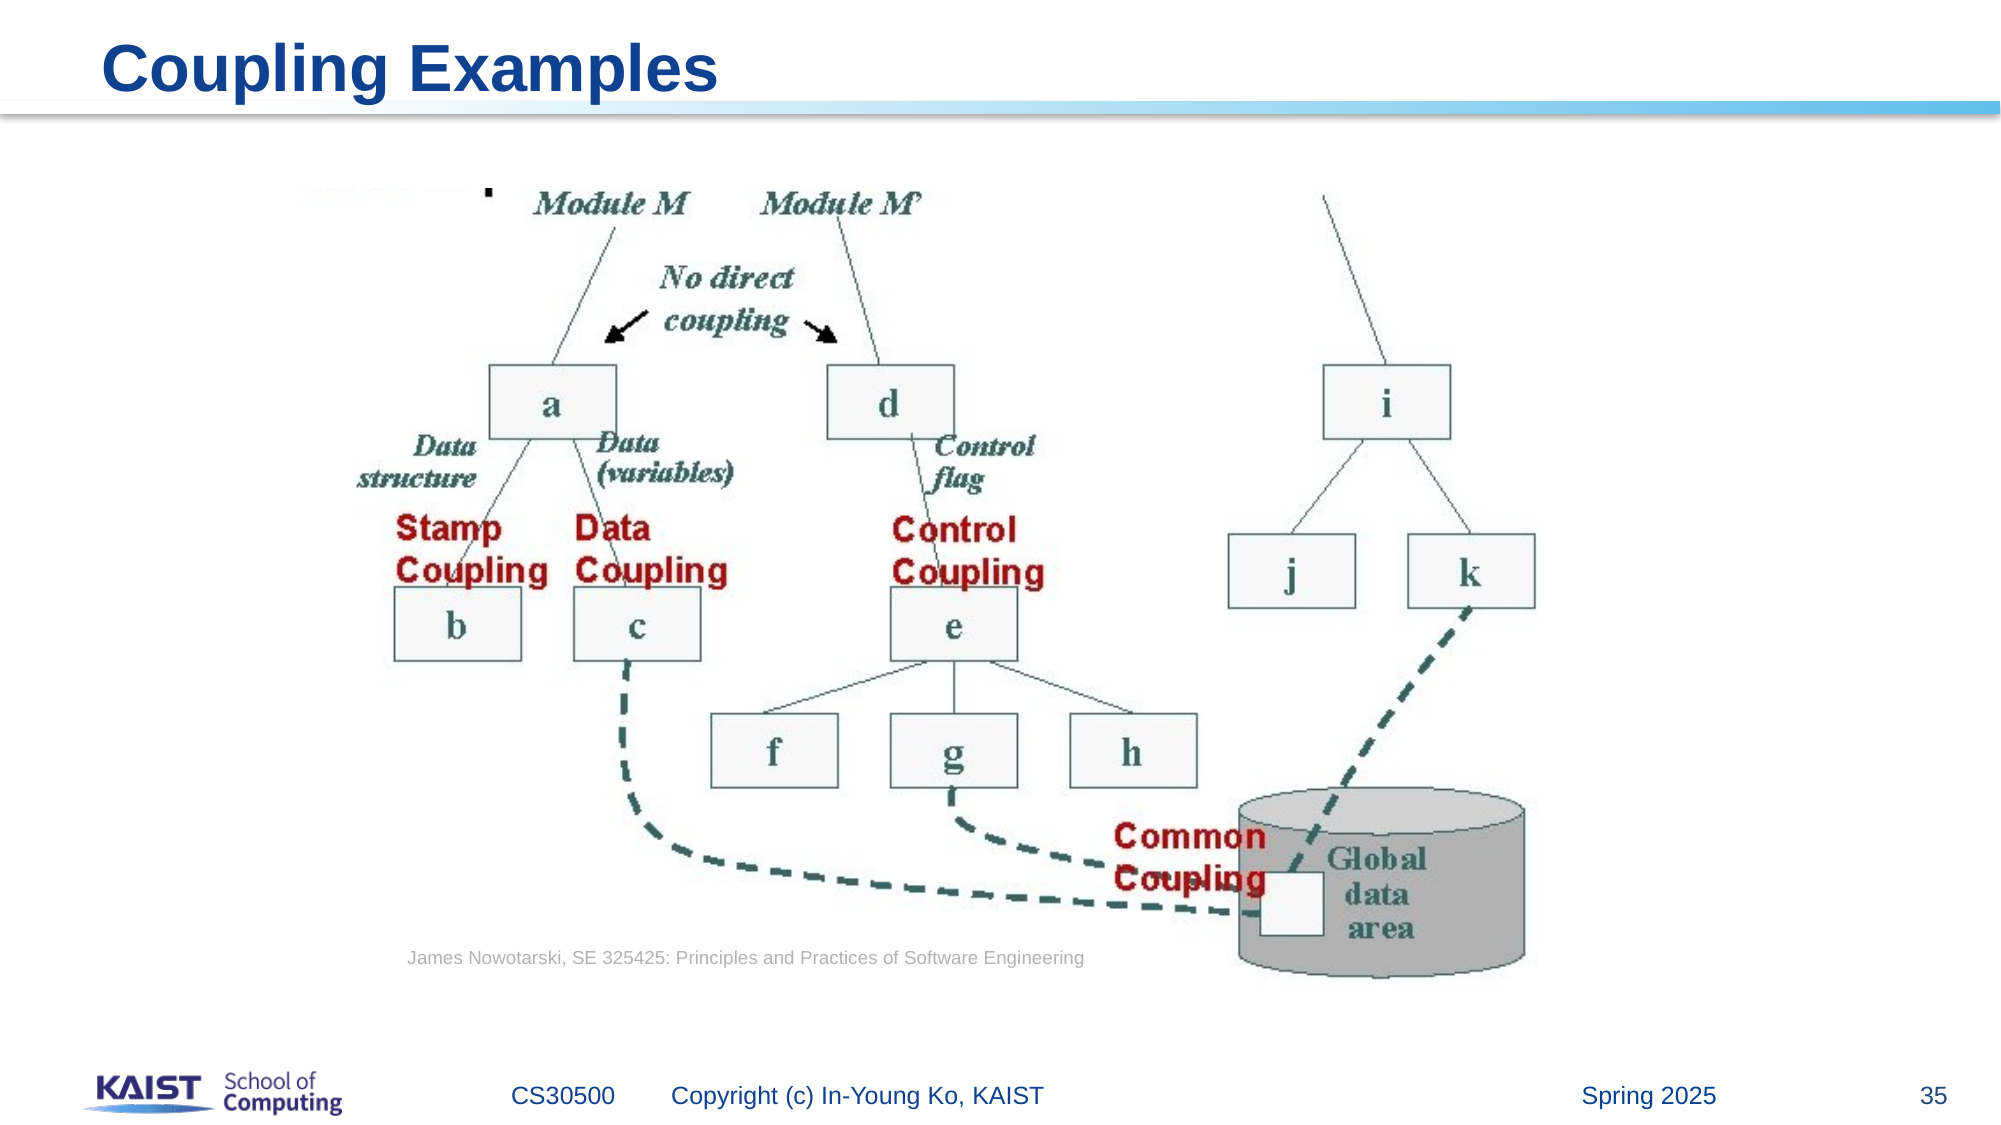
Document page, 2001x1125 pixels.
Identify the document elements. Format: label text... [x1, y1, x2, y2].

footer CS30500 Copyright (c) In-Young Ko, KAIST [496, 1065, 1517, 1125]
picture [80, 1054, 342, 1125]
title Coupling Examples [86, 19, 1914, 112]
slide_number 35 [1833, 1065, 1963, 1125]
picture [298, 188, 1567, 988]
slide_number Spring 2025 [1566, 1064, 1800, 1125]
